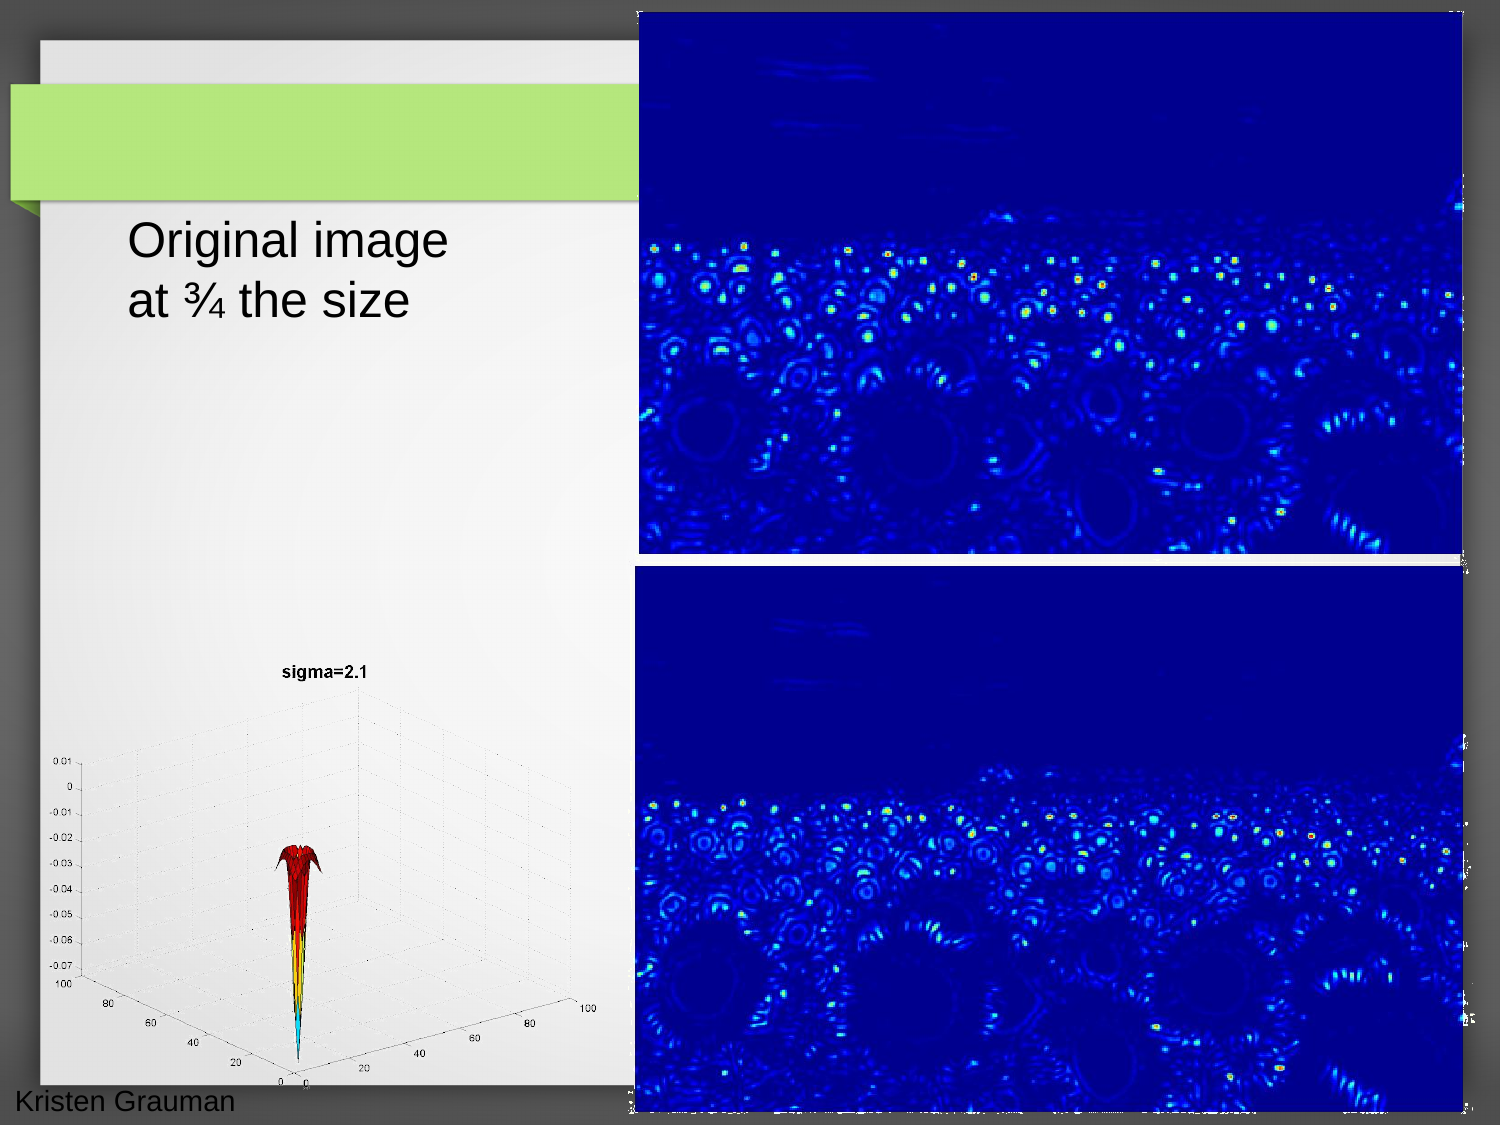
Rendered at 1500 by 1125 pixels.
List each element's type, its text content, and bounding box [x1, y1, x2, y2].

text_box Original image at ¾ the size [112, 199, 494, 335]
picture [0, 0, 1500, 1125]
text_box [74, 45, 494, 233]
